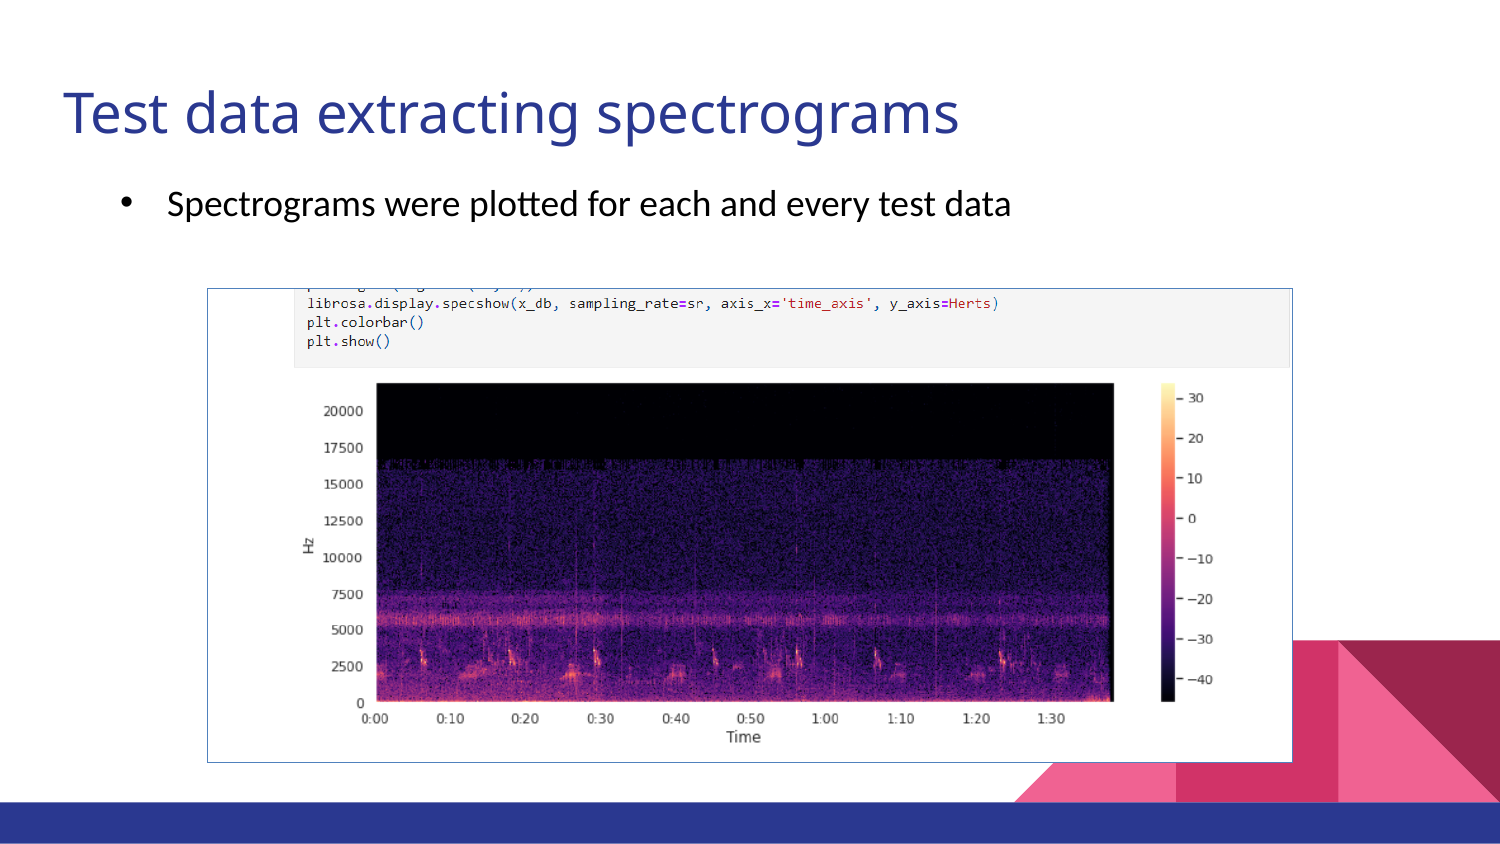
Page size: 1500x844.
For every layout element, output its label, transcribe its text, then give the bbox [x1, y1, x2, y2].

title Test data extracting spectrograms [63, 77, 1013, 146]
text_box Spectrograms were plotted for each and every test data [105, 171, 1028, 232]
picture [207, 288, 1293, 764]
